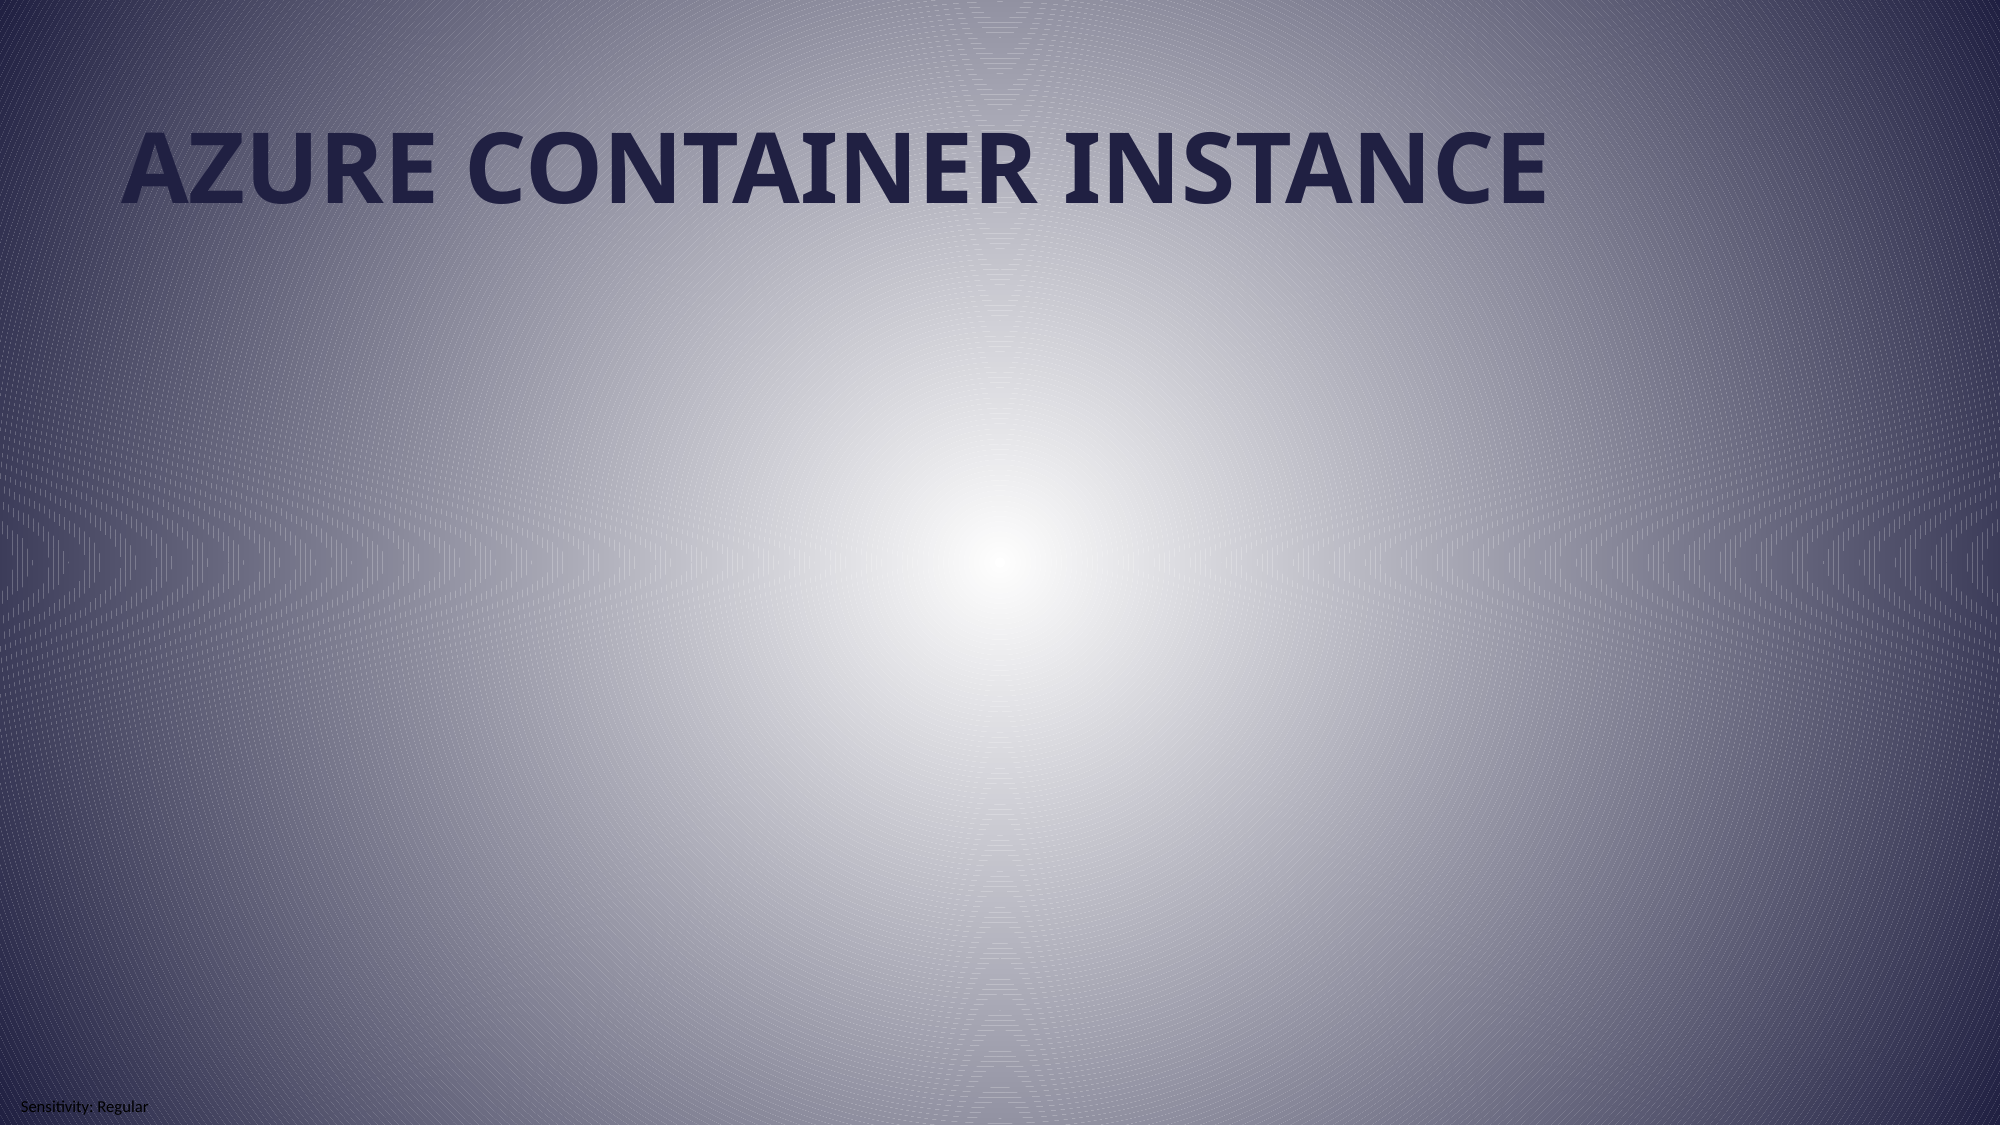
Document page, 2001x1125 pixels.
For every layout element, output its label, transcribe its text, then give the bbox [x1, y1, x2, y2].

title Azure Container Instance [121, 105, 1922, 248]
